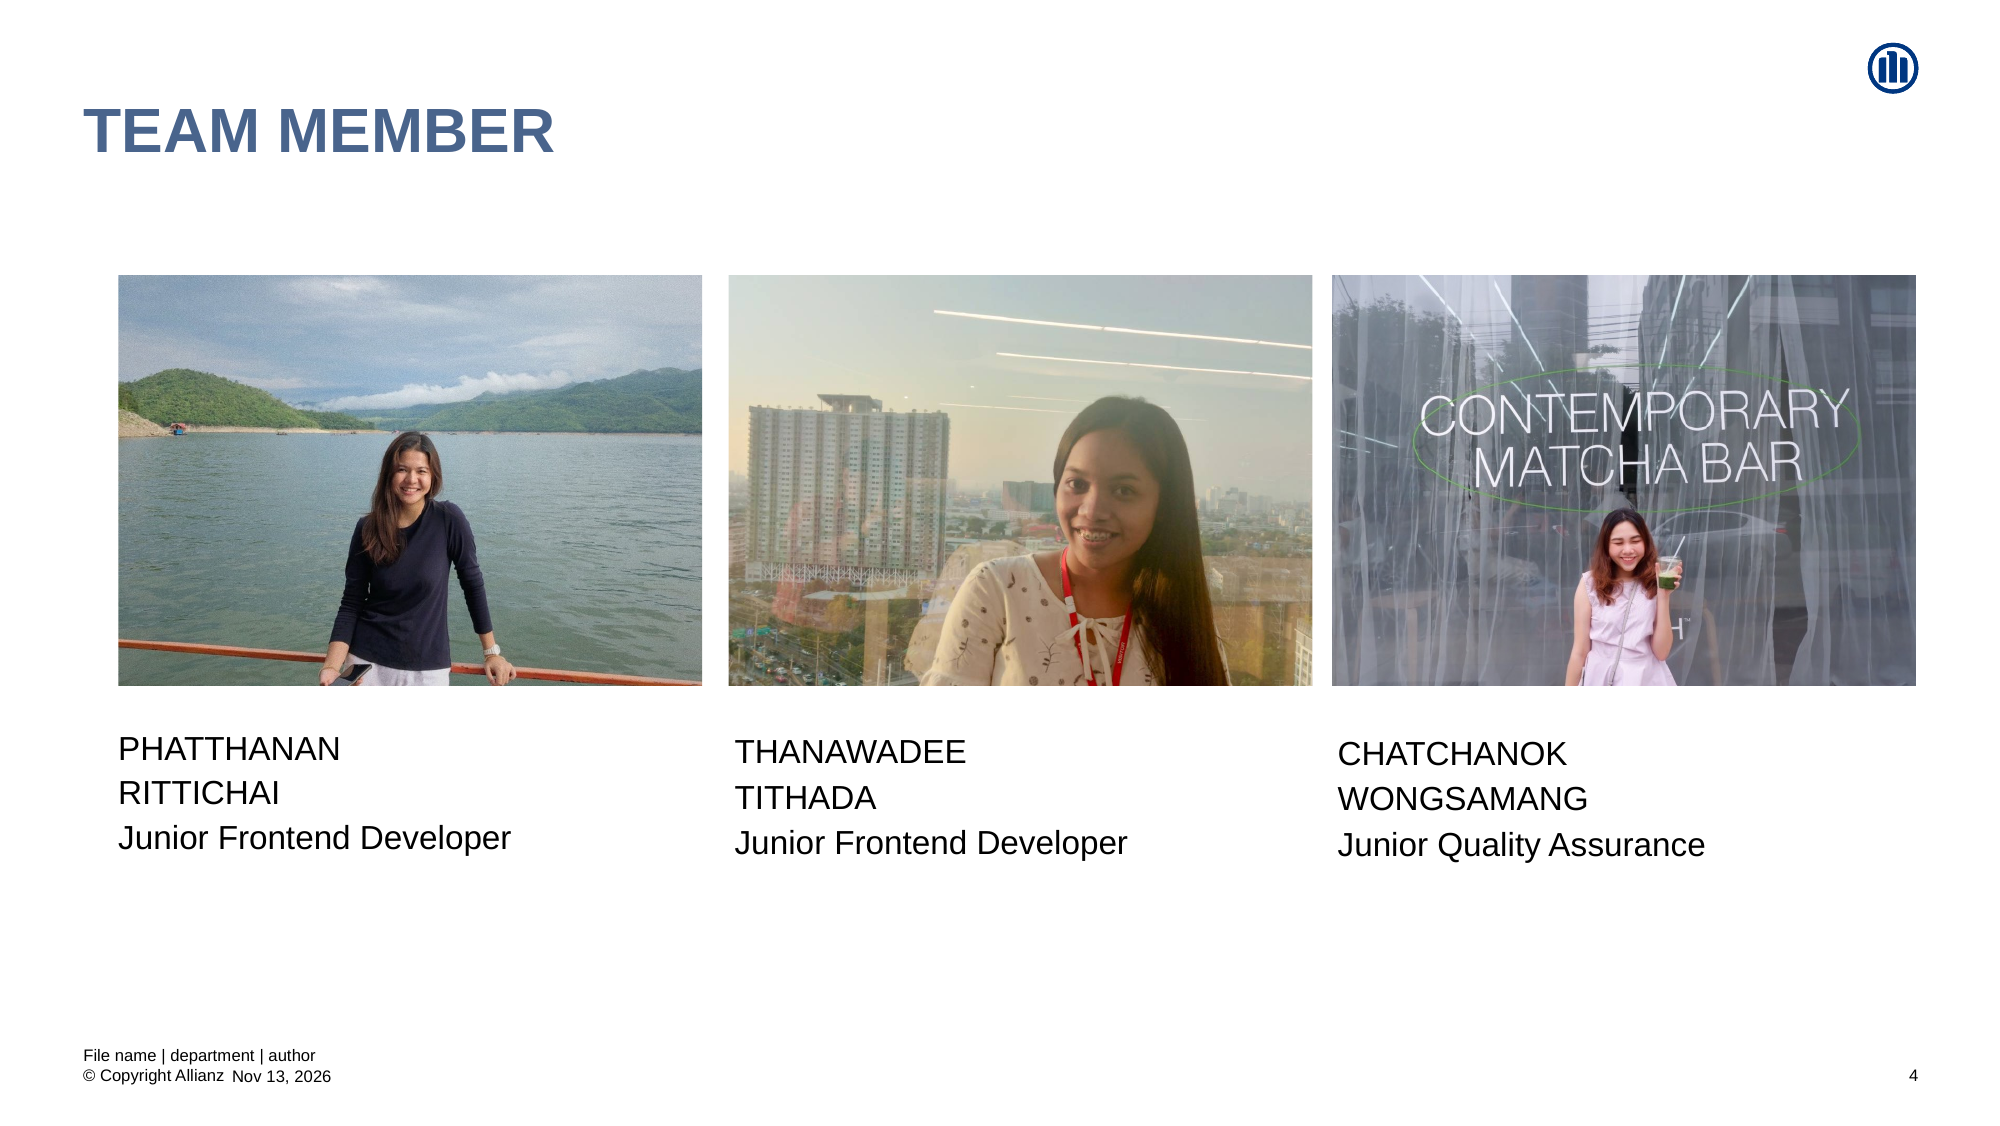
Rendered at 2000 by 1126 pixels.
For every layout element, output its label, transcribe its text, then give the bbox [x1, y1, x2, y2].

picture [117, 275, 703, 687]
picture [1331, 274, 1917, 686]
text_box PHATTHANAN RITTICHAI Junior Frontend Developer [118, 727, 536, 903]
footer File name | department | author [83, 1044, 1004, 1066]
text_box THANAWADEE TITHADA Junior Frontend Developer [734, 730, 1152, 881]
title Team Member [83, 84, 1835, 169]
picture [728, 275, 1313, 687]
slide_number 4 [1834, 1065, 1919, 1126]
text_box CHATCHANOK WONGSAMANG Junior Quality Assurance [1337, 731, 1755, 1068]
slide_number 21-Aug-20 [232, 1066, 447, 1086]
